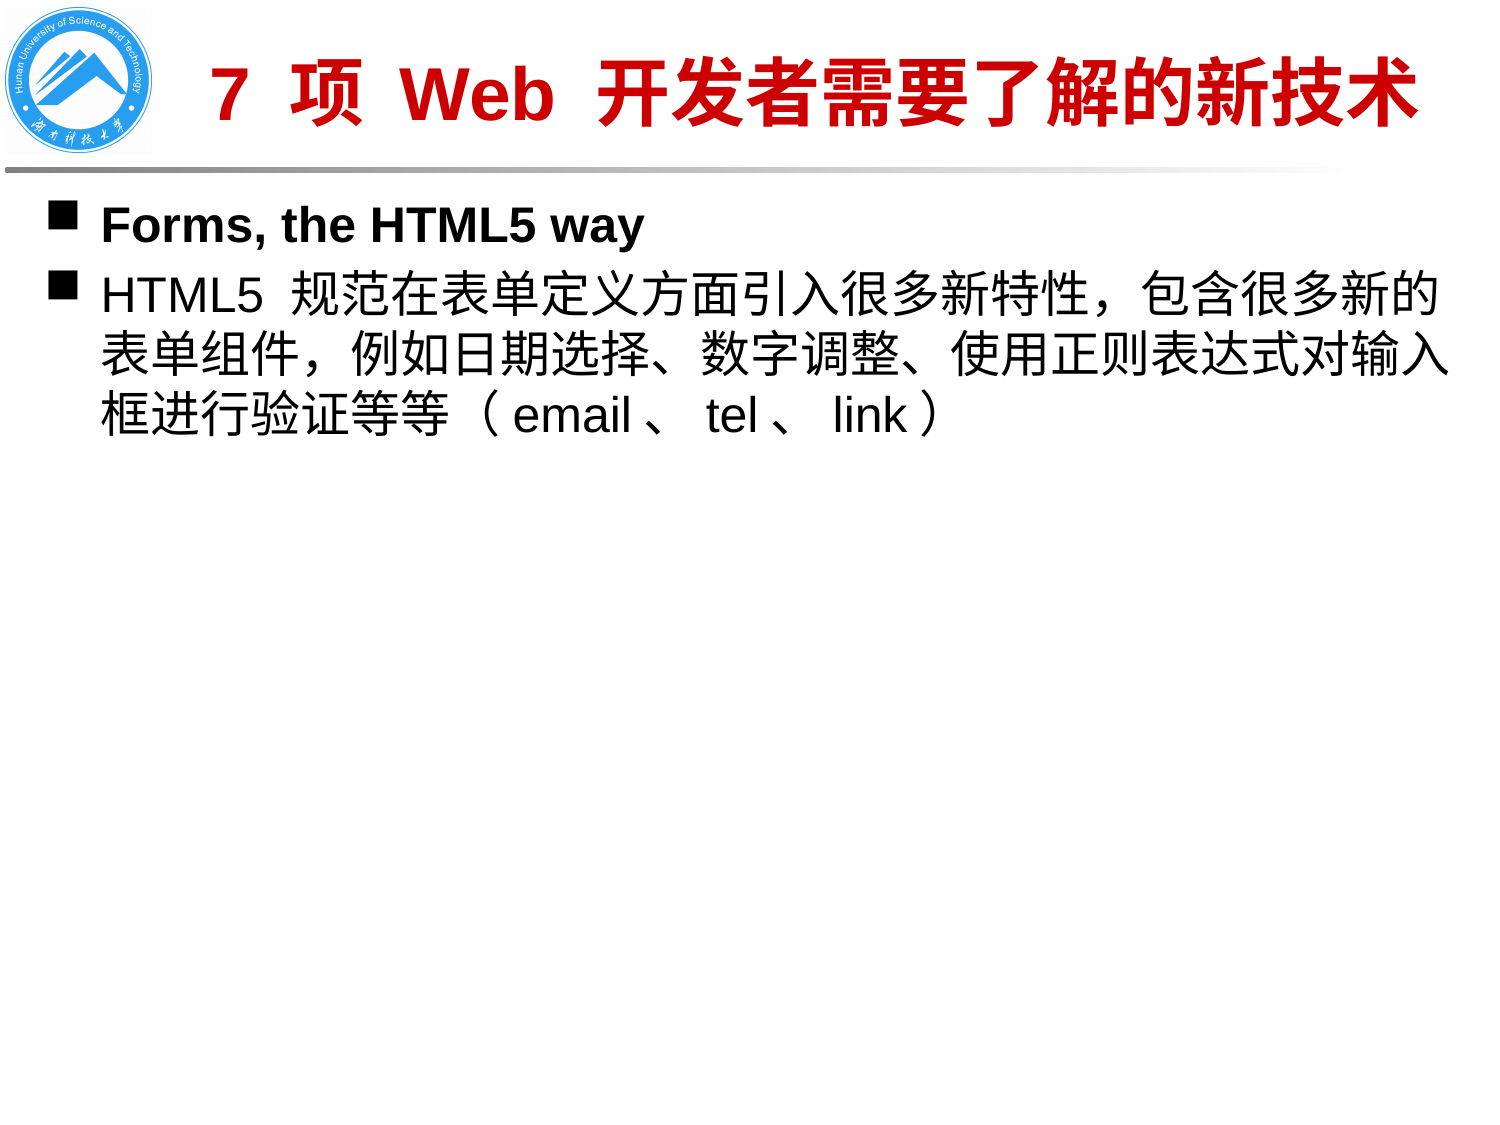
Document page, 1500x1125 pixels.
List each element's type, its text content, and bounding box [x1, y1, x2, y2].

list Forms, the HTML5 way HTML5 规范在表单定义方面引入很多新特性，包含很多新的表单组件，例如日期选择、数字调整、使用正则表达式对输入框进行验证等等（email、tel、link） [29, 184, 1471, 1083]
picture [5, 7, 152, 153]
title 7 项 Web 开发者需要了解的新技术 [159, 30, 1471, 150]
